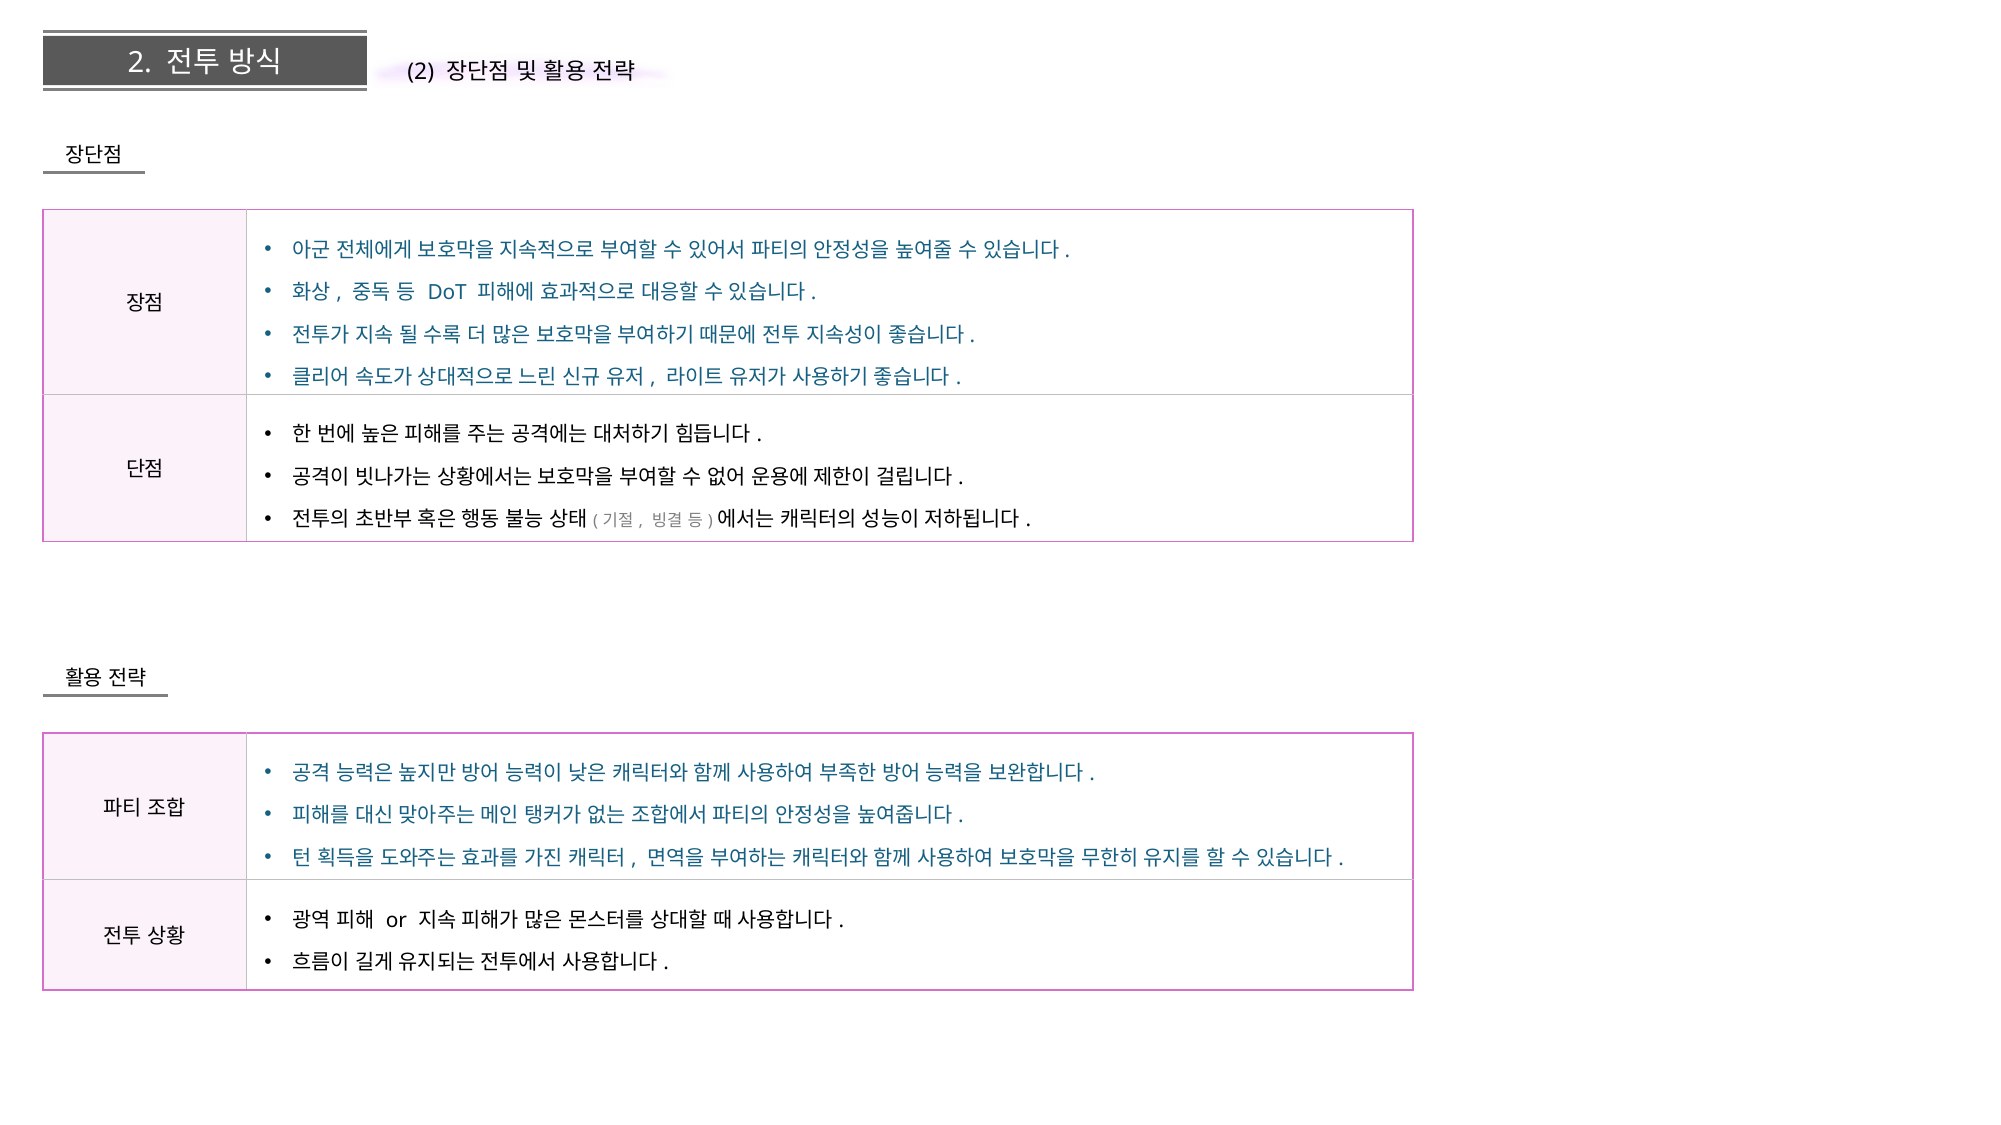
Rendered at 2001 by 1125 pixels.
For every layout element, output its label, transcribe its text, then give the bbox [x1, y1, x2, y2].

table_cell 전투 상황 [44, 880, 246, 989]
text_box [42, 134, 146, 173]
table_header 파티 조합 [44, 734, 246, 879]
table_cell 단점 [44, 395, 246, 541]
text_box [42, 30, 368, 91]
table_header 장점 [44, 210, 246, 394]
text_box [368, 50, 677, 91]
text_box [42, 657, 169, 696]
table_cell 광역 피해 or 지속 피해가 많은 몬스터를 상대할 때 사용합니다. 흐름이 길게 유지되는 전투에서 사용합니다. [247, 880, 1412, 989]
table_cell 한 번에 높은 피해를 주는 공격에는 대처하기 힘듭니다. 공격이 빗나가는 상황에서는 보호막을 부여할 수 없어 운용에 제한이 걸립니다. 전투의 초반부 혹은 행동 불능 상태(기절, 빙결 등)에서는 캐릭터의 성능이 저하됩니다. [247, 395, 1412, 541]
table_header 아군 전체에게 보호막을 지속적으로 부여할 수 있어서 파티의 안정성을 높여줄 수 있습니다. 화상, 중독 등 DoT 피해에 효과적으로 대응할 수 있습니다. 전투가 지속 될 수록 더 많은 보호막을 부여하기 때문에 전투 지속성이 좋습니다. 클리어 속도가 상대적으로 느린 신규 유저, 라이트 유저가 사용하기 좋습니다. [247, 210, 1412, 394]
table_header 공격 능력은 높지만 방어 능력이 낮은 캐릭터와 함께 사용하여 부족한 방어 능력을 보완합니다. 피해를 대신 맞아주는 메인 탱커가 없는 조합에서 파티의 안정성을 높여줍니다. 턴 획득을 도와주는 효과를 가진 캐릭터, 면역을 부여하는 캐릭터와 함께 사용하여 보호막을 무한히 유지를 할 수 있습니다. [247, 734, 1412, 879]
